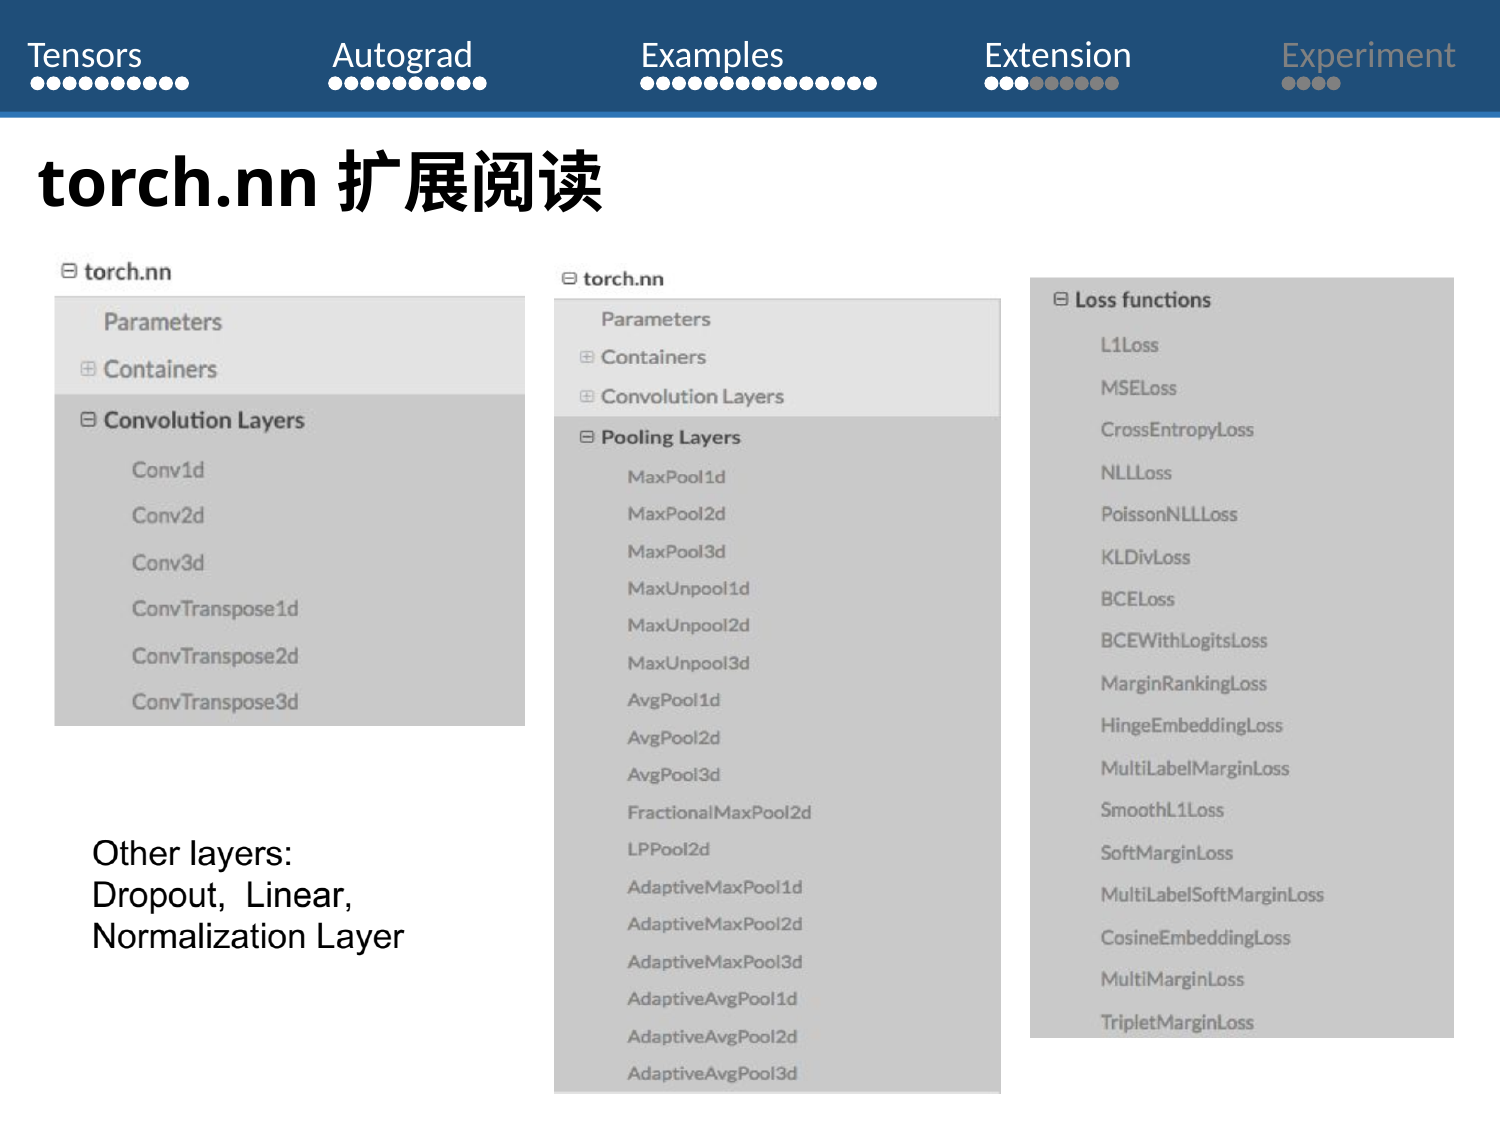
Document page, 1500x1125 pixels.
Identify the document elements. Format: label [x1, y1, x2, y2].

title [22, 139, 1481, 231]
picture [11, 252, 1489, 1104]
text_box [969, 22, 1148, 91]
text_box [1266, 22, 1472, 91]
text_box [626, 22, 814, 91]
text_box [174, 76, 189, 91]
text_box [317, 22, 489, 91]
text_box [815, 76, 830, 91]
text_box [12, 22, 173, 91]
text_box [831, 76, 877, 91]
